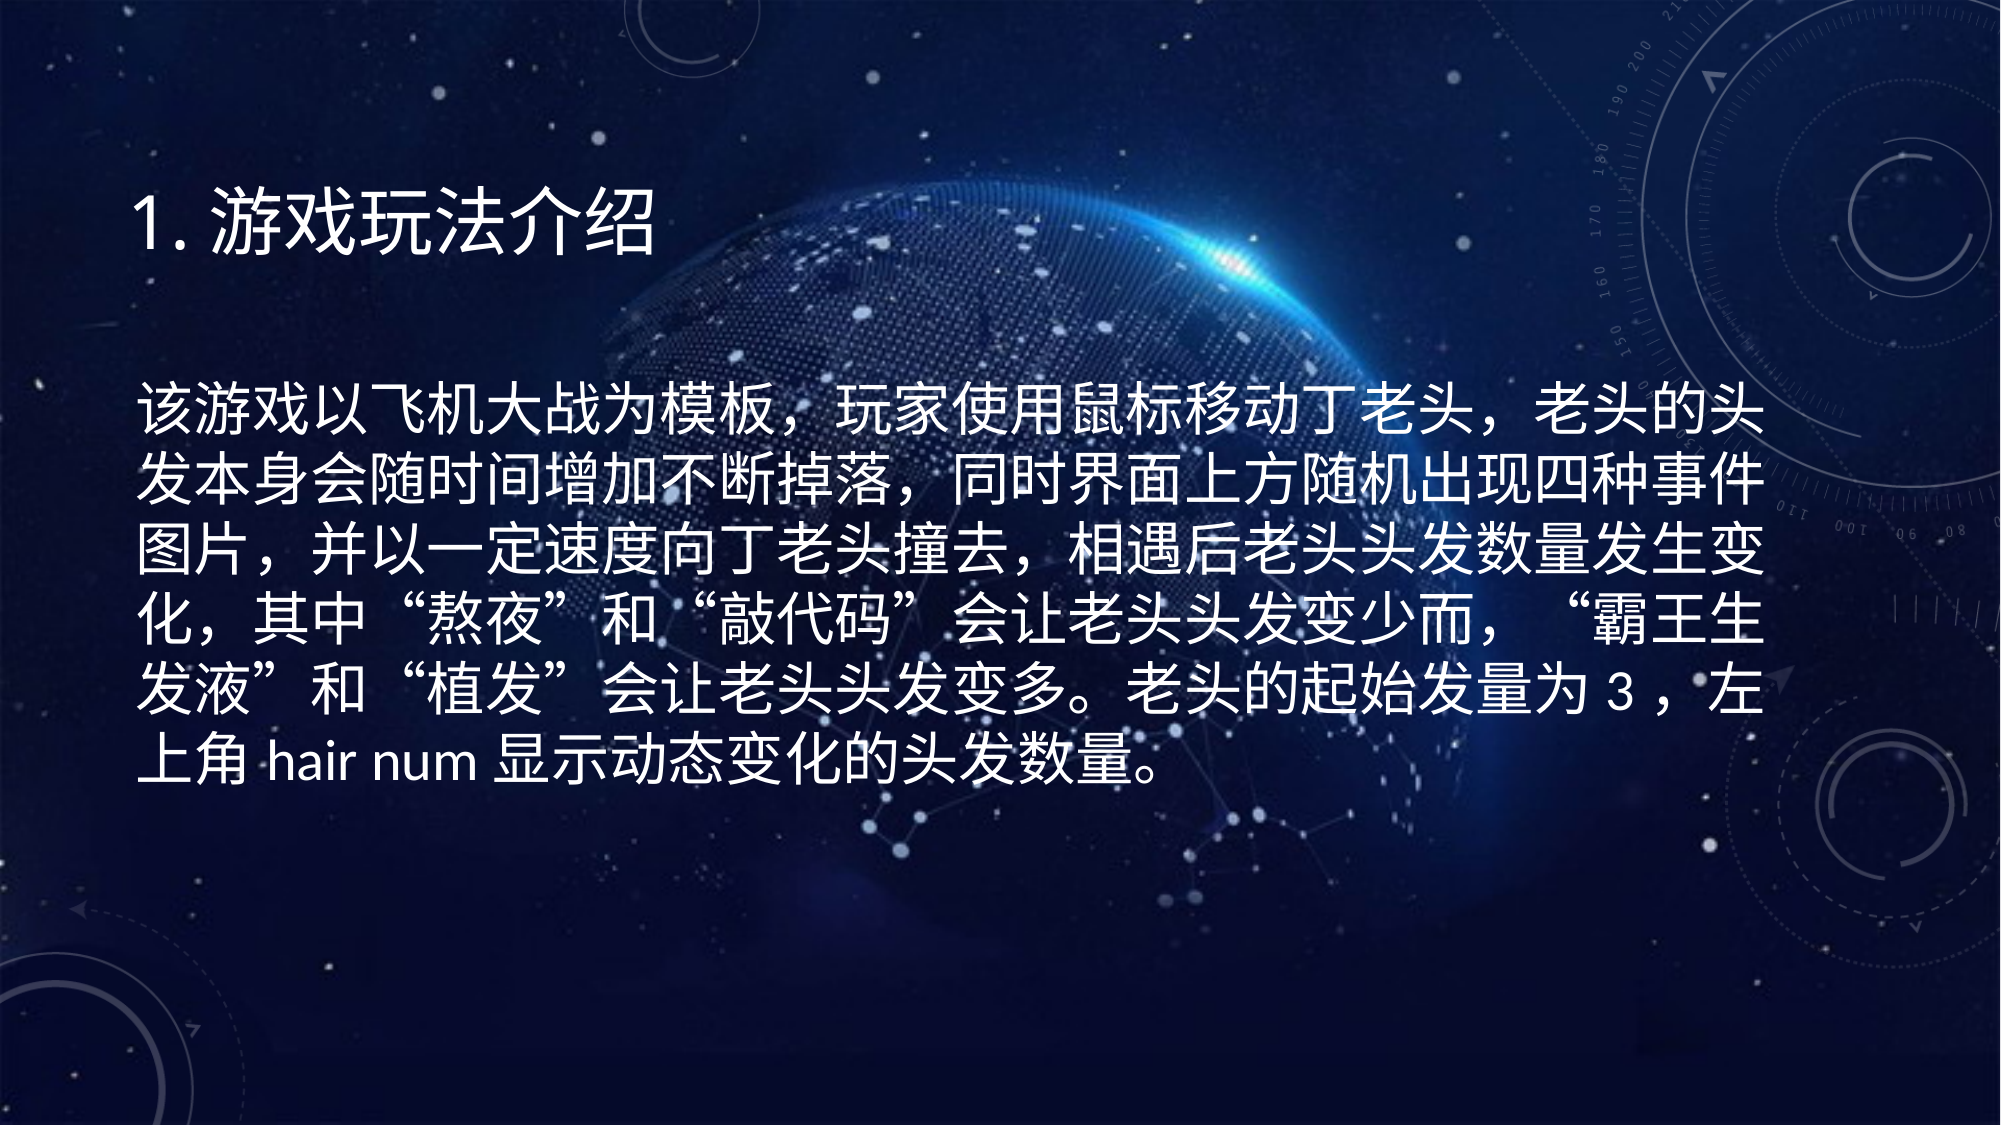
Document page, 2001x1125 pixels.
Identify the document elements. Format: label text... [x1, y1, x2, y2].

title 1.游戏玩法介绍 [112, 99, 1775, 339]
list 该游戏以飞机大战为模板，玩家使用鼠标移动丁老头，老头的头发本身会随时间增加不断掉落，同时界面上方随机出现四种事件图片，并以一定速度向丁老头撞去，相遇后老头头发数量发生变化，其中“熬夜”和“敲代码”会让老头头发变少而，“霸王生发液”和“植发”会让老头头发变多。老头的起始发量为3，左上角hair num显示动态变化的头发数量。 [120, 282, 1783, 882]
picture [0, 0, 2001, 1125]
